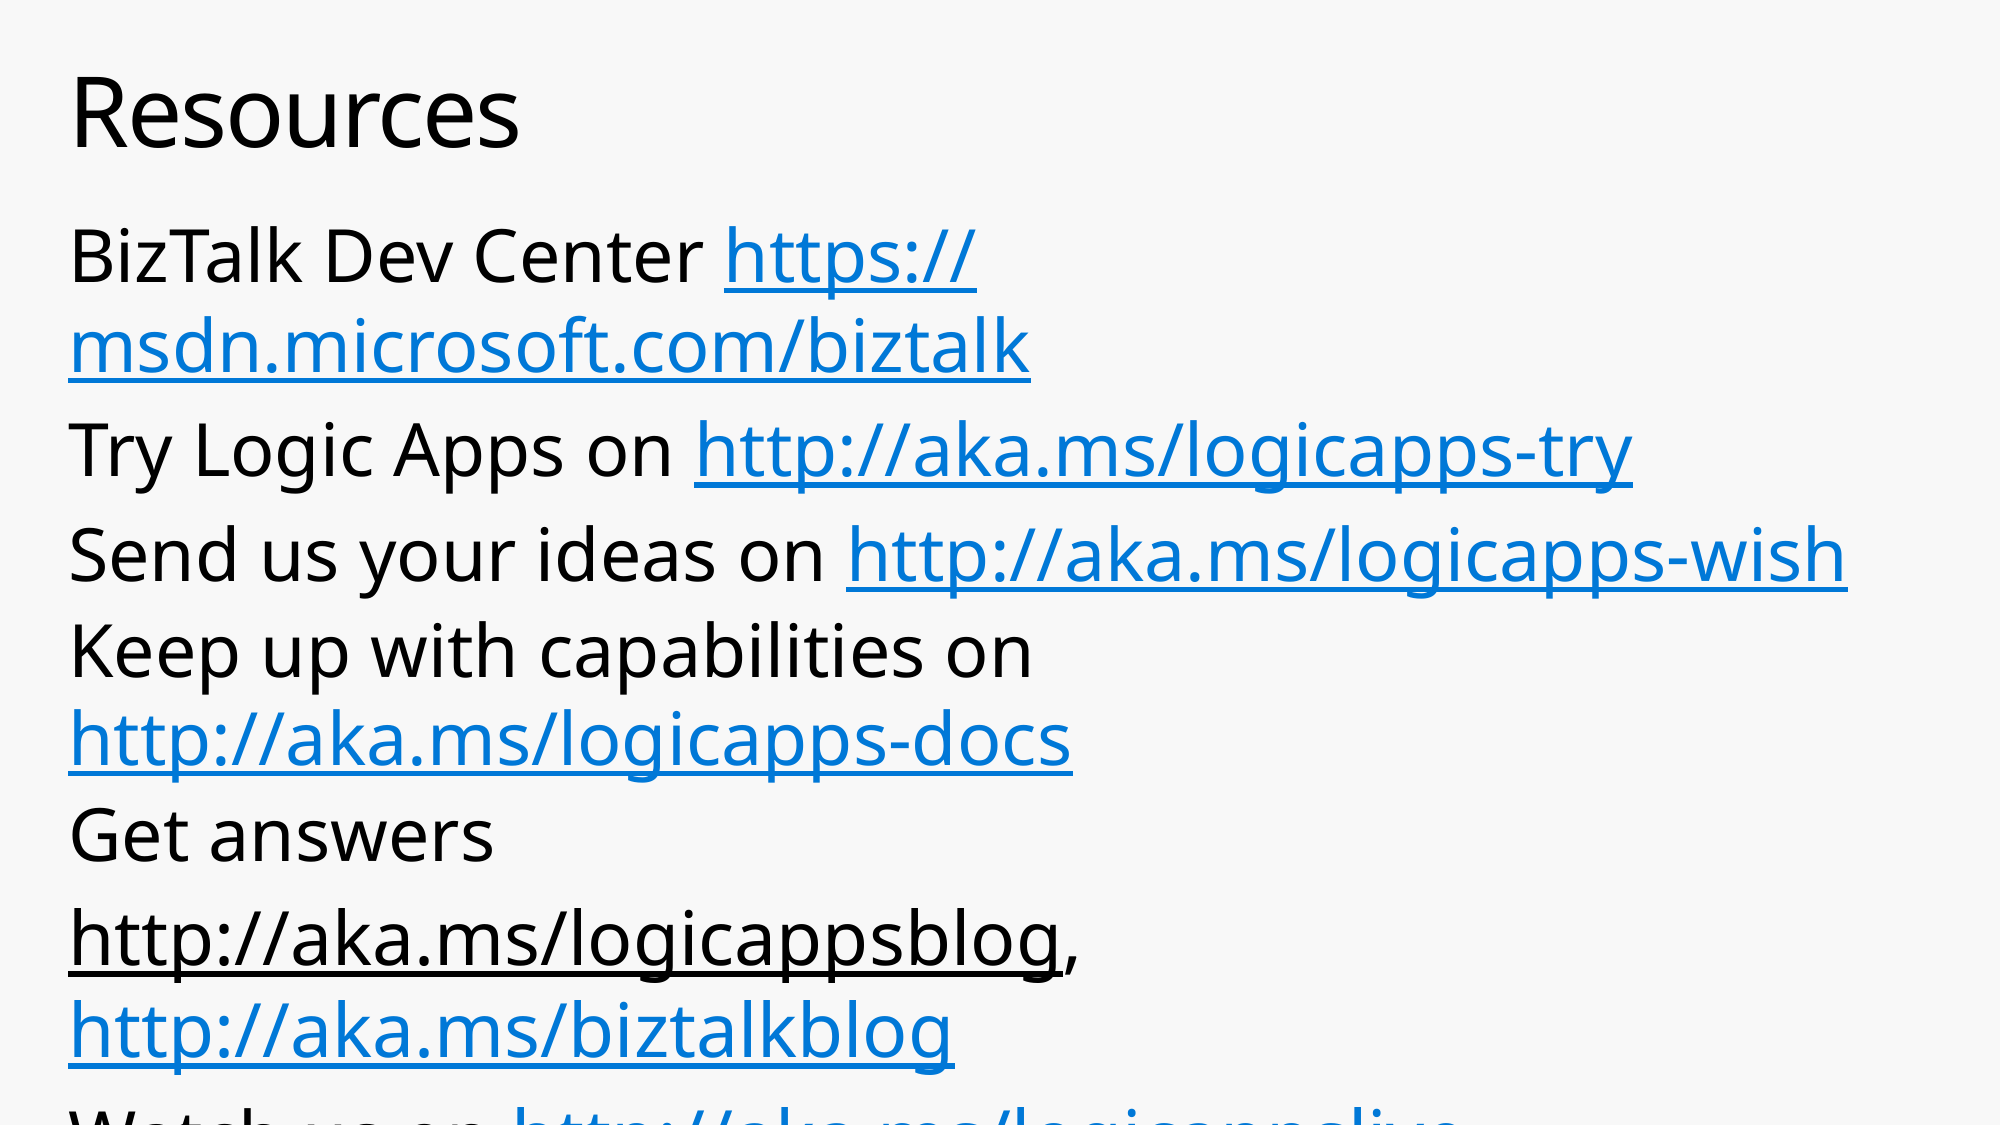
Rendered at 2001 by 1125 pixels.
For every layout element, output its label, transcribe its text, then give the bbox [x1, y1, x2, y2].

title Resources [44, 47, 1957, 196]
list BizTalk Dev Center https://msdn.microsoft.com/biztalk Try Logic Apps on http://aka.ms/logicapps-try Send us your ideas on http://aka.ms/logicapps-wish Keep up with capabilities on http://aka.ms/logicapps-docs Get answers http://aka.ms/logicappsblog, http://aka.ms/biztalkblog Watch us on http://aka.ms/logicappslive Sign-up for news, mail to: biztalkintegration@microsoft.com Follow us on @logicappsio, @biztalk_server [44, 195, 1956, 1094]
